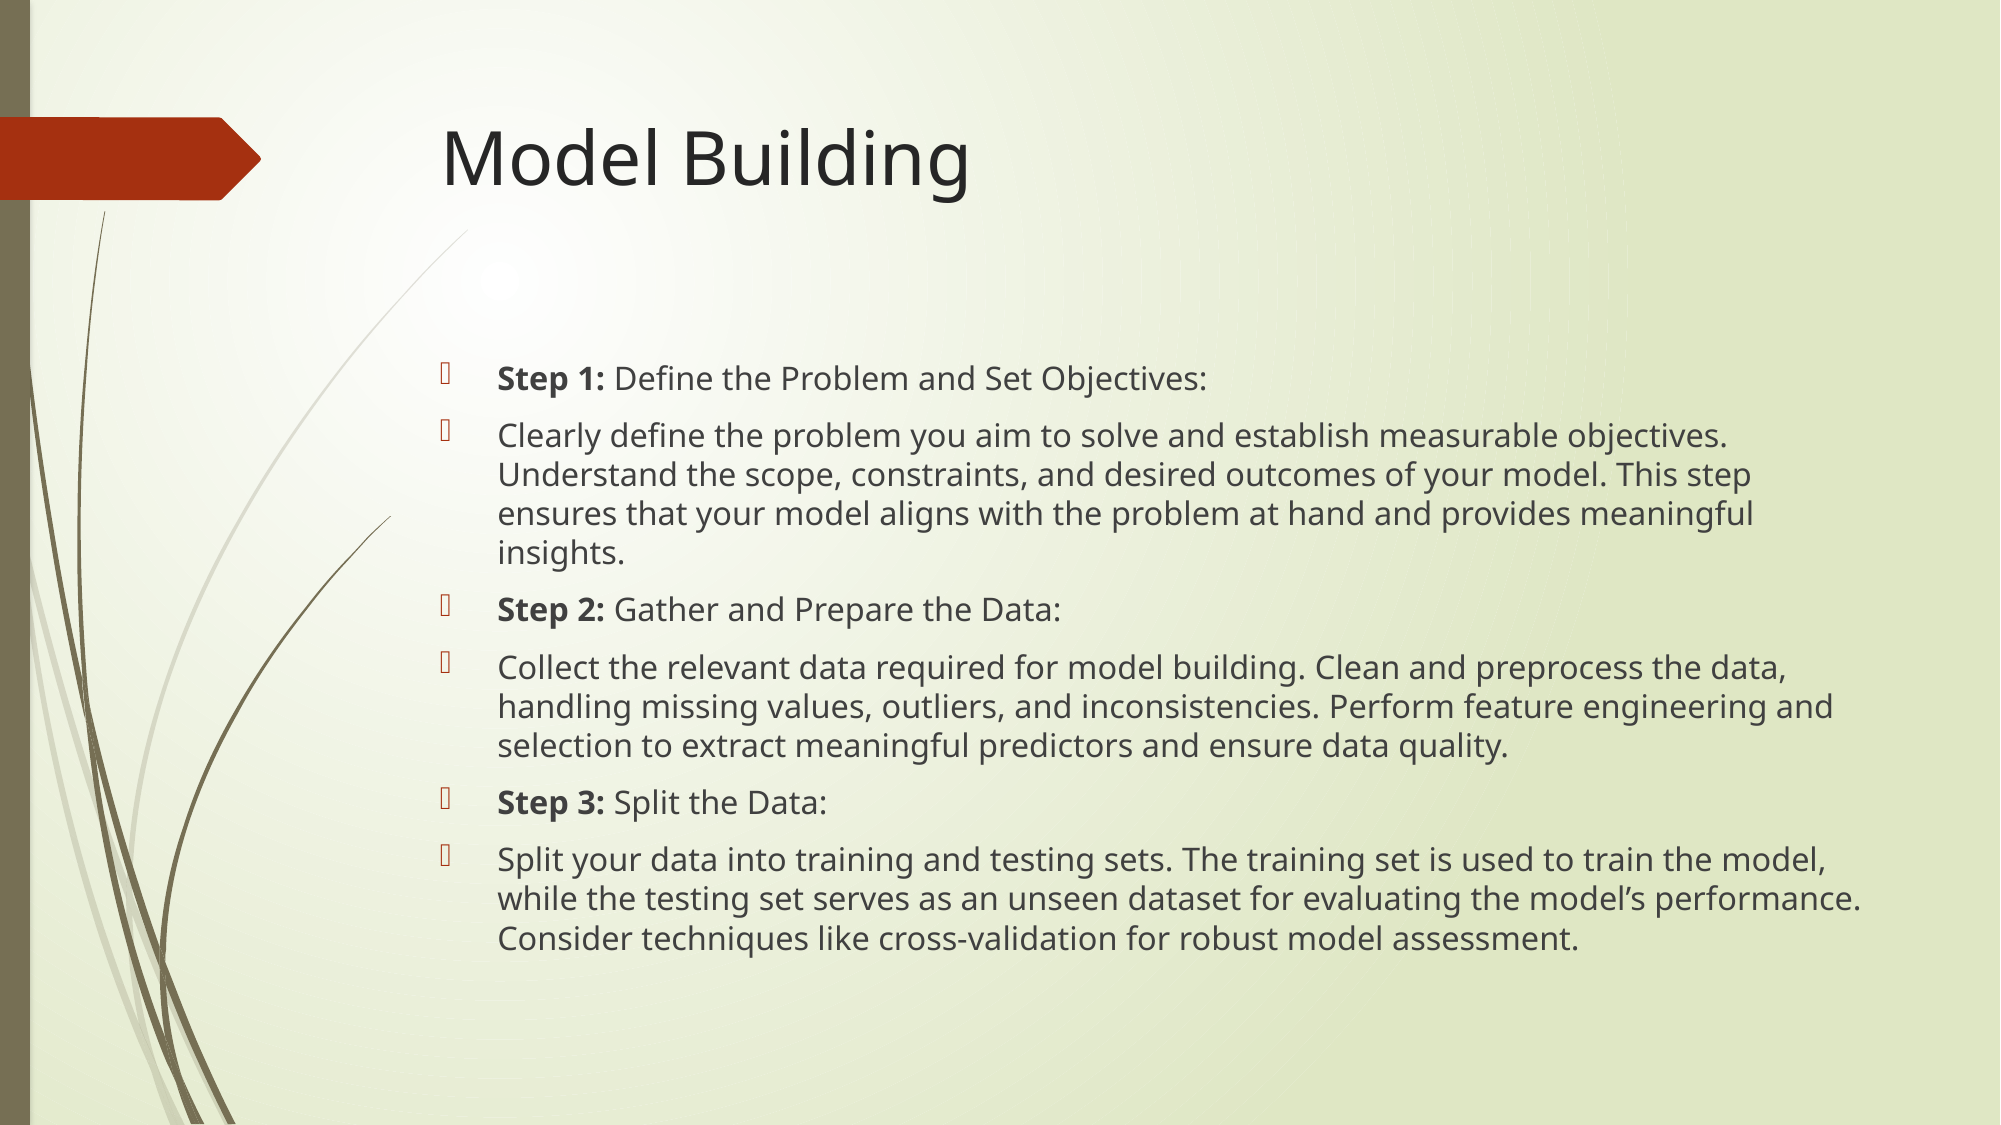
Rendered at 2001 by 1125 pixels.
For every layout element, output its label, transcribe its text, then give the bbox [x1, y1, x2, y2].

list Step 1: Define the Problem and Set Objectives: Clearly define the problem you aim to solve and establish measurable objectives. Understand the scope, constraints, and desired outcomes of your model. This step ensures that your model aligns with the problem at hand and provides meaningful insights. Step 2: Gather and Prepare the Data: Collect the relevant data required for model building. Clean and preprocess the data, handling missing values, outliers, and inconsistencies. Perform feature engineering and selection to extract meaningful predictors and ensure data quality. Step 3: Split the Data: Split your data into training and testing sets. The training set is used to train the model, while the testing set serves as an unseen dataset for evaluating the model’s performance. Consider techniques like cross-validation for robust model assessment. [424, 350, 1888, 970]
title Model Building [425, 102, 1888, 313]
